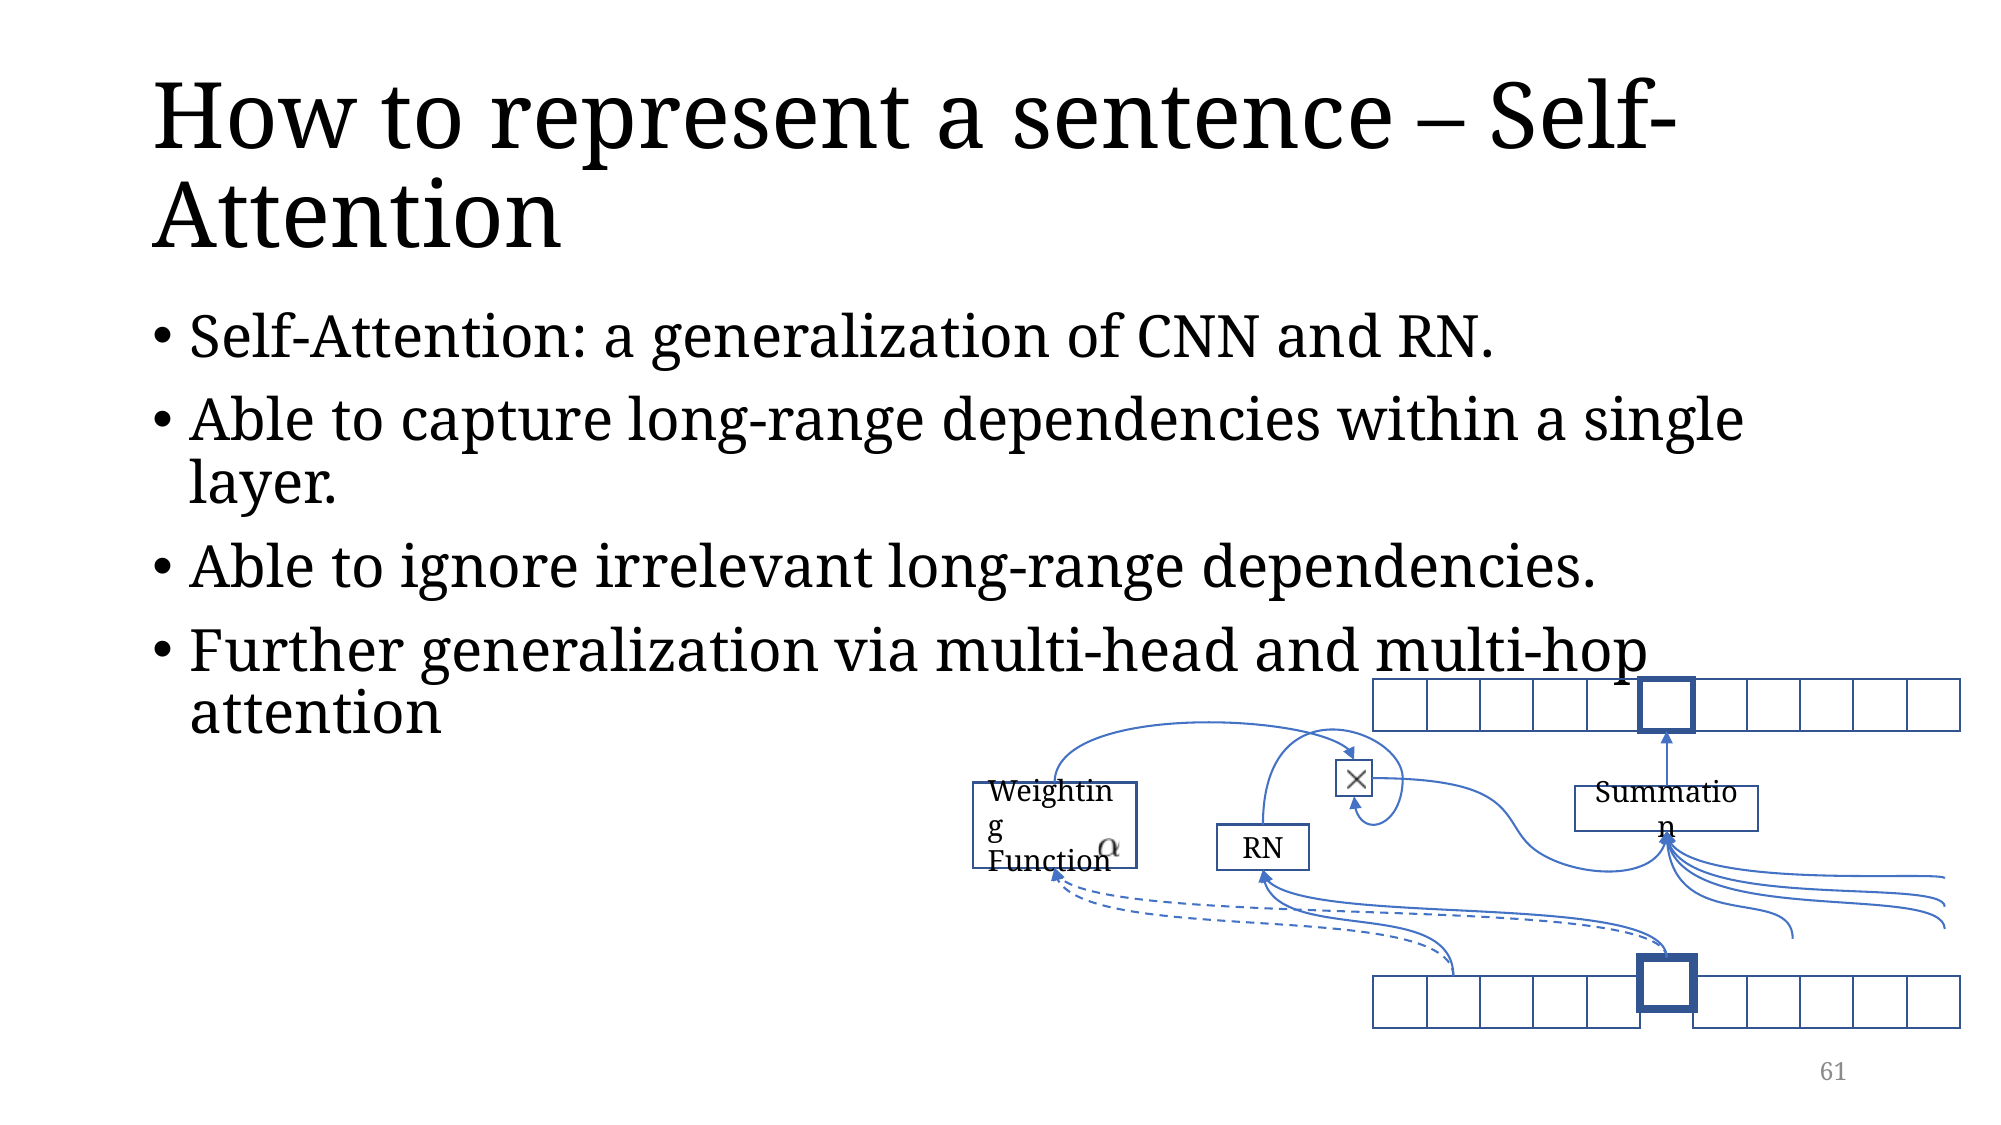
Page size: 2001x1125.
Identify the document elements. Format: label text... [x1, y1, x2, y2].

list Self-Attention: a generalization of CNN and RN. Able to capture long-range dependencies within a single layer. Able to ignore irrelevant long-range dependencies. Further generalization via multi-head and multi-hop attention [137, 299, 1863, 1014]
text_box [972, 679, 1961, 1028]
title How to represent a sentence – Self-Attention [137, 59, 1863, 278]
slide_number 61 [1412, 1042, 1863, 1103]
